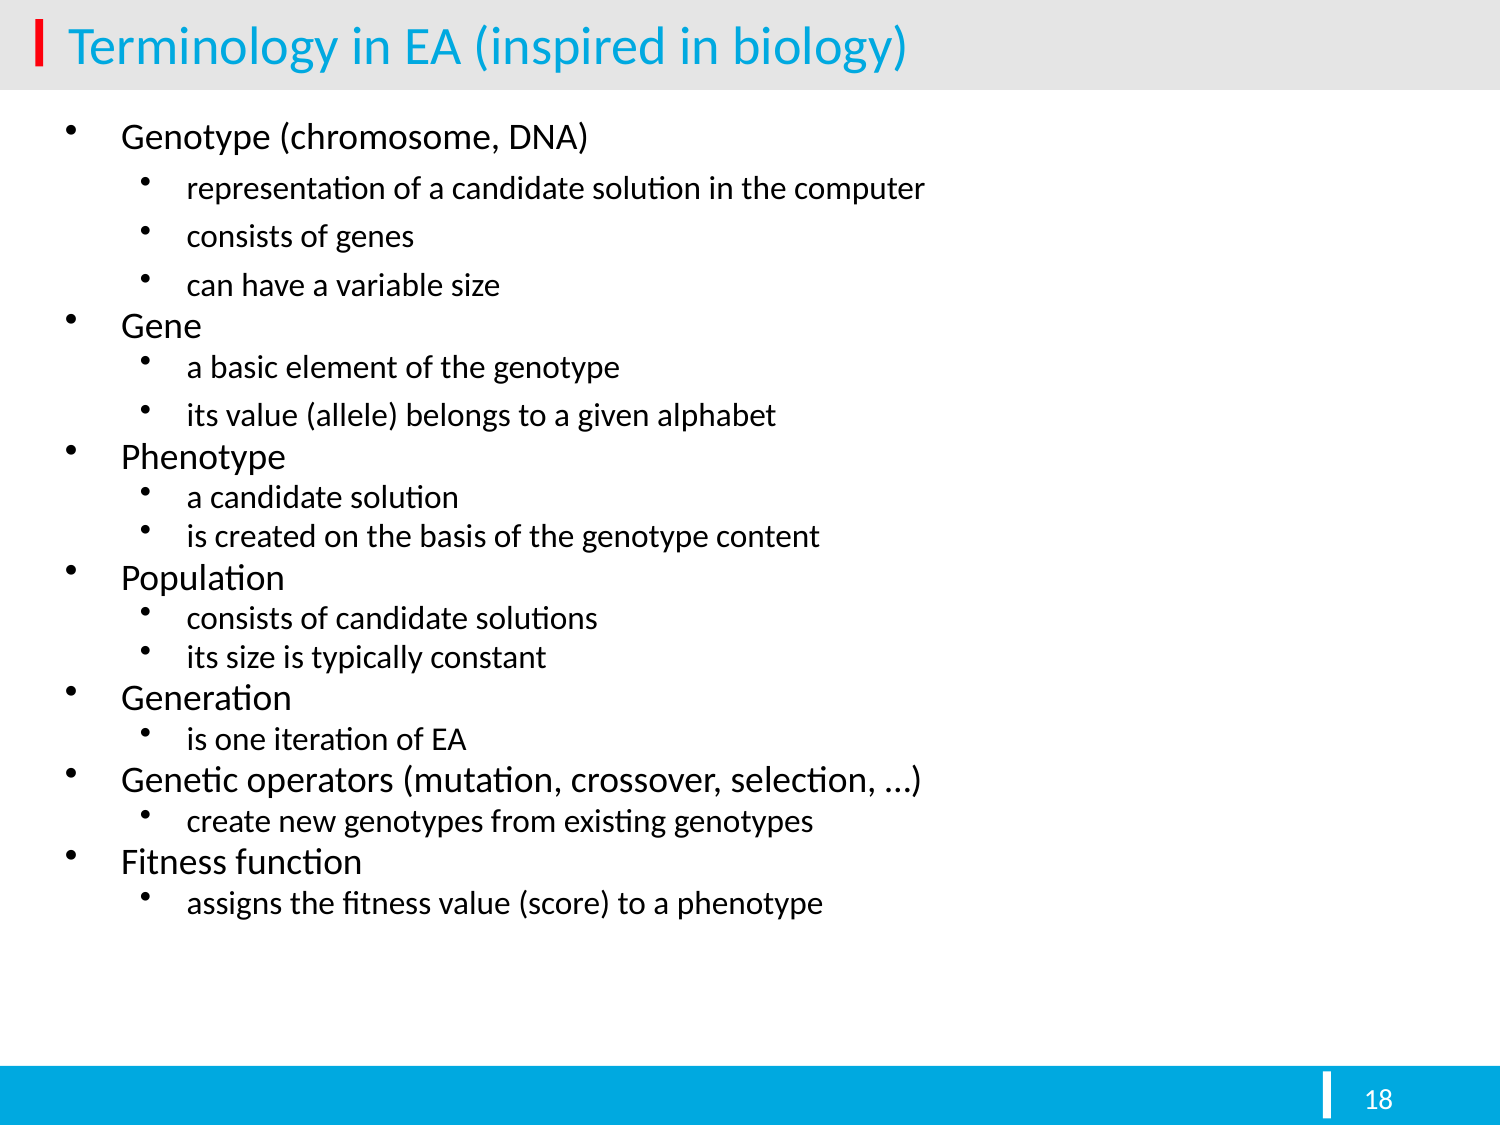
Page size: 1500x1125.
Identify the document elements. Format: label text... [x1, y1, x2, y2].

slide_number 18 [1348, 1072, 1485, 1125]
title Terminology in EA (inspired in biology) [53, 18, 1500, 68]
text_box Genotype (chromosome, DNA) representation of a candidate solution in the computer consists of genes can have a variable size Gene a basic element of the genotype its value (allele) belongs to a given alphabet Phenotype a candidate solution is created on the basis of the genotype content Population consists of candidate solutions its size is typically constant Generation is one iteration of EA Genetic operators (mutation, crossover, selection, …) create new genotypes from existing genotypes Fitness function assigns the fitness value (score) to a phenotype [49, 113, 1450, 1023]
